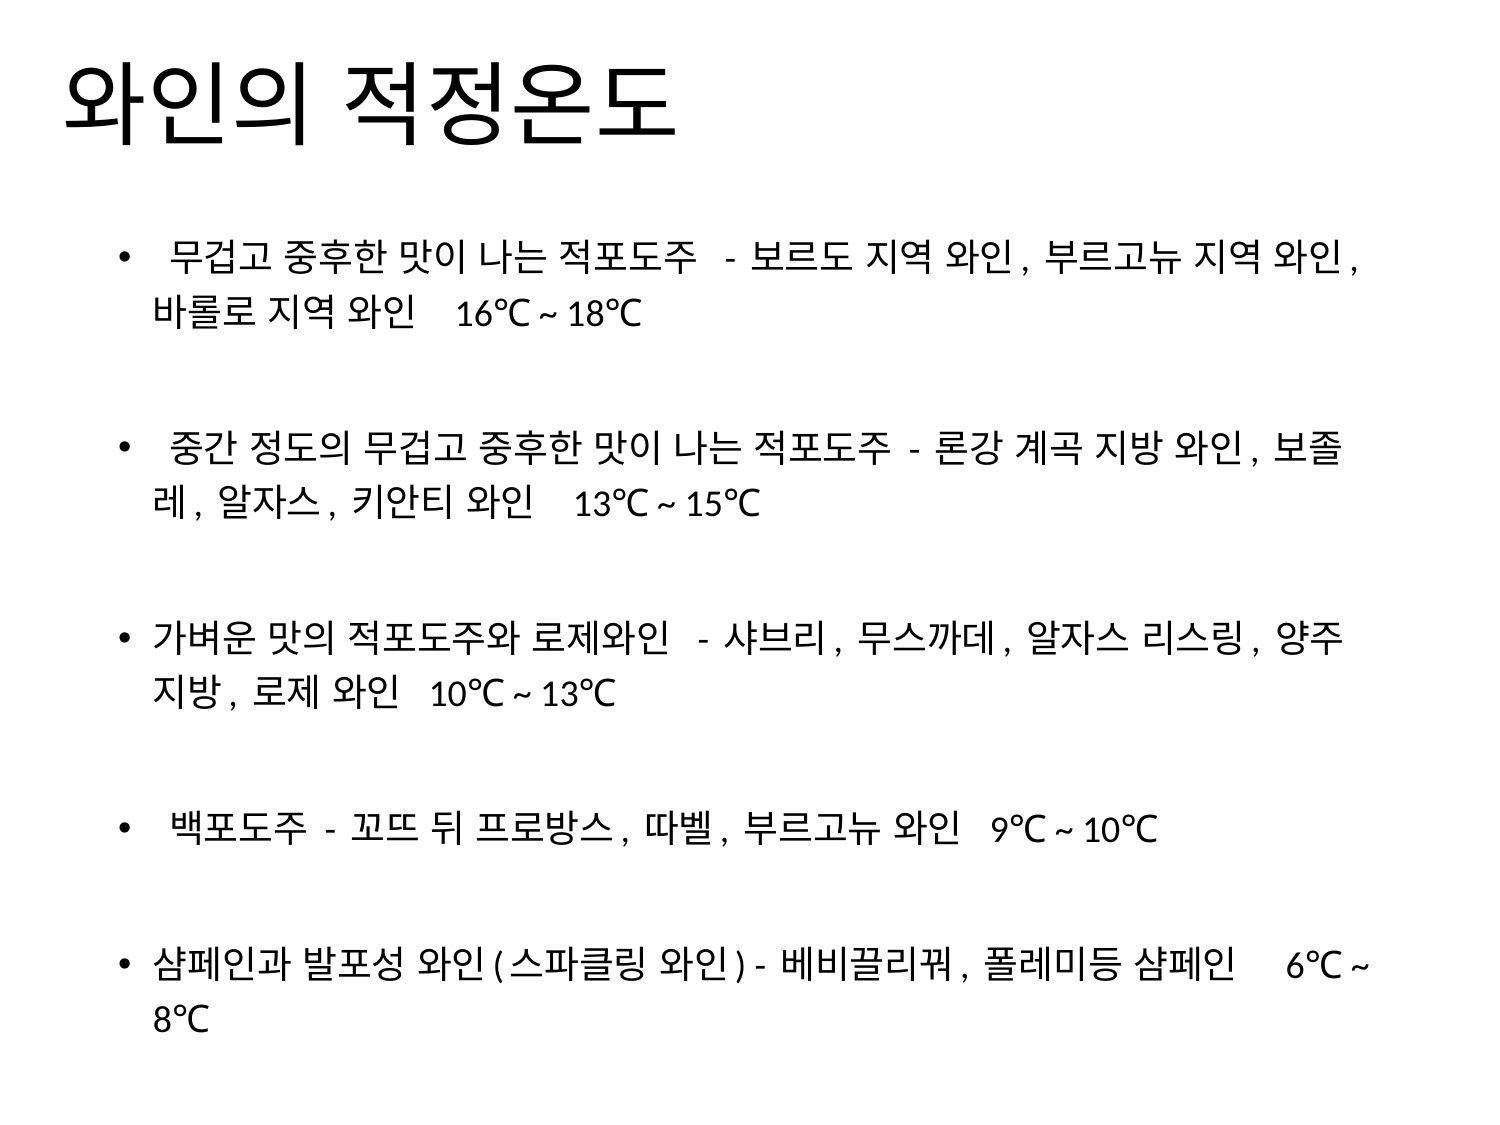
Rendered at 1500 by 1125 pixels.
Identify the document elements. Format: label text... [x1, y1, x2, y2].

list 무겁고 중후한 맛이 나는 적포도주 - 보르도 지역 와인, 부르고뉴 지역 와인, 바롤로 지역 와인 16℃ ~ 18℃ 중간 정도의 무겁고 중후한 맛이 나는 적포도주 - 론강 계곡 지방 와인, 보졸레, 알자스, 키안티 와인 13℃ ~ 15℃ 가벼운 맛의 적포도주와 로제와인 - 샤브리, 무스까데, 알자스 리스링, 양주 지방, 로제 와인 10℃ ~ 13℃ 백포도주 - 꼬뜨 뒤 프로방스, 따벨, 부르고뉴 와인 9℃ ~ 10℃ 샴페인과 발포성 와인(스파클링 와인) - 베비끌리꿔, 폴레미등 샴페인 6℃ ~ 8℃ [103, 217, 1397, 1056]
title 와인의 적정온도 [0, 0, 1294, 218]
